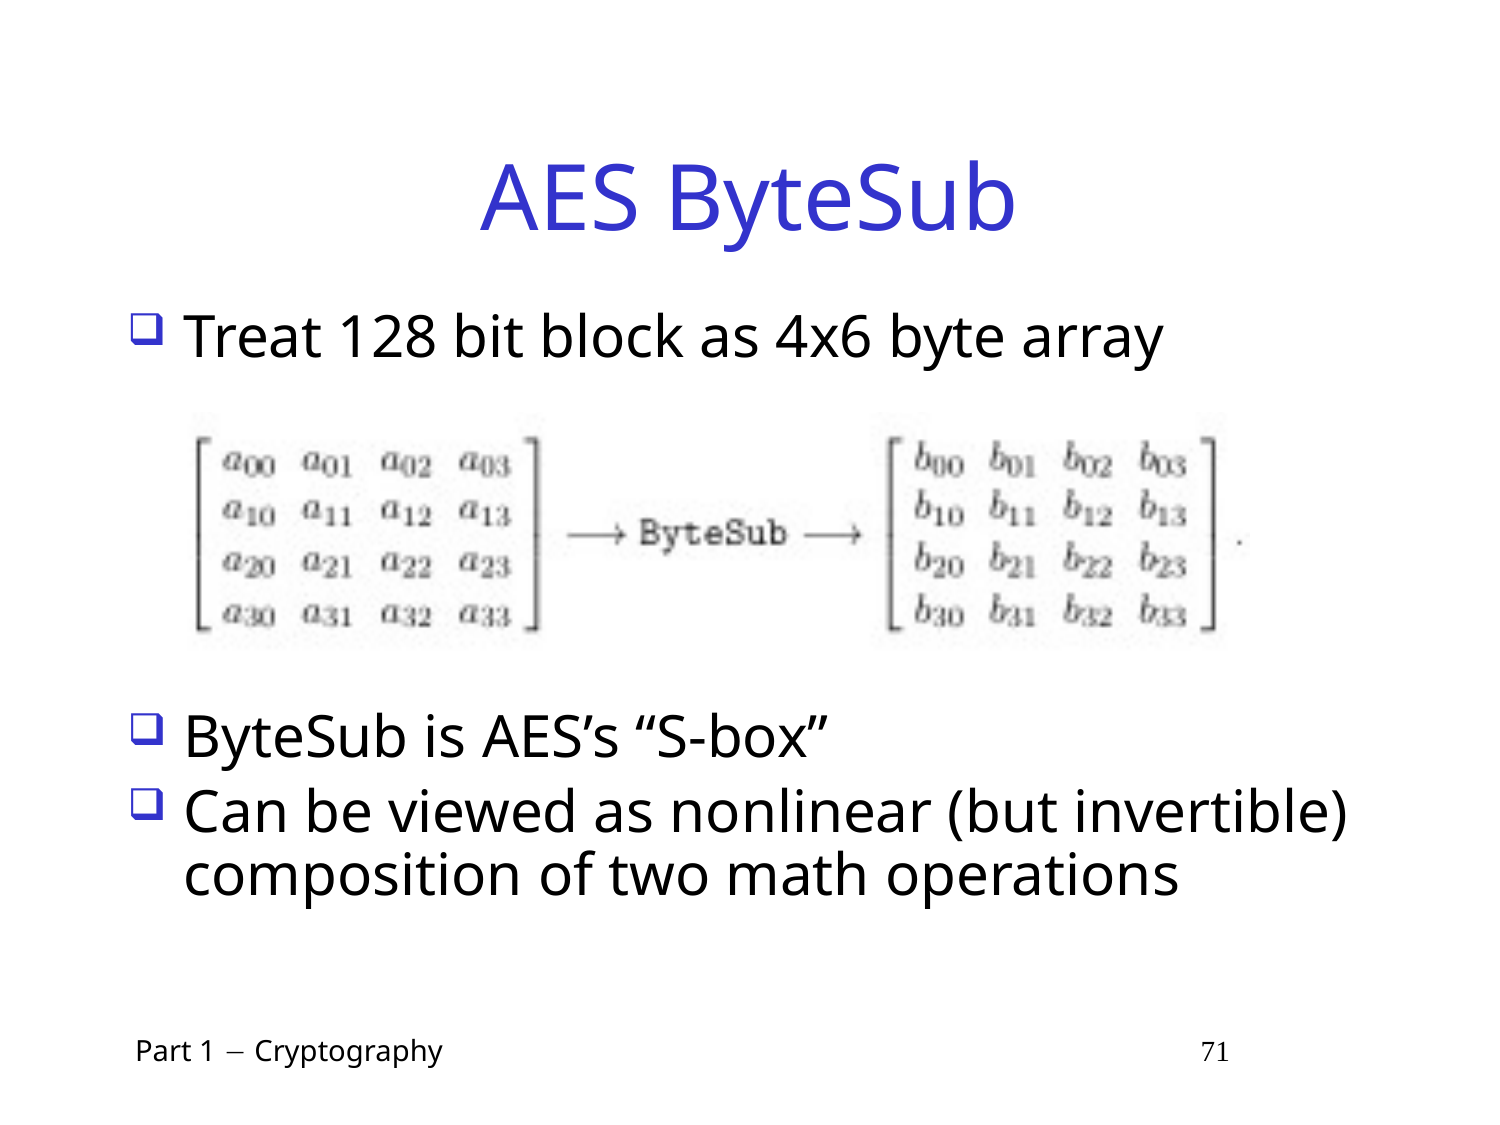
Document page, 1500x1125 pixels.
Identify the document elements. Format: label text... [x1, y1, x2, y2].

list ByteSub is AES’s “S-box” Can be viewed as nonlinear (but invertible) composition of two math operations [112, 699, 1388, 938]
text_box Treat 128 bit block as 4x6 byte array [112, 299, 1388, 400]
footer Part 1  Cryptography 71 [112, 1024, 1401, 1101]
picture [161, 412, 1251, 654]
title AES ByteSub [112, 99, 1388, 288]
